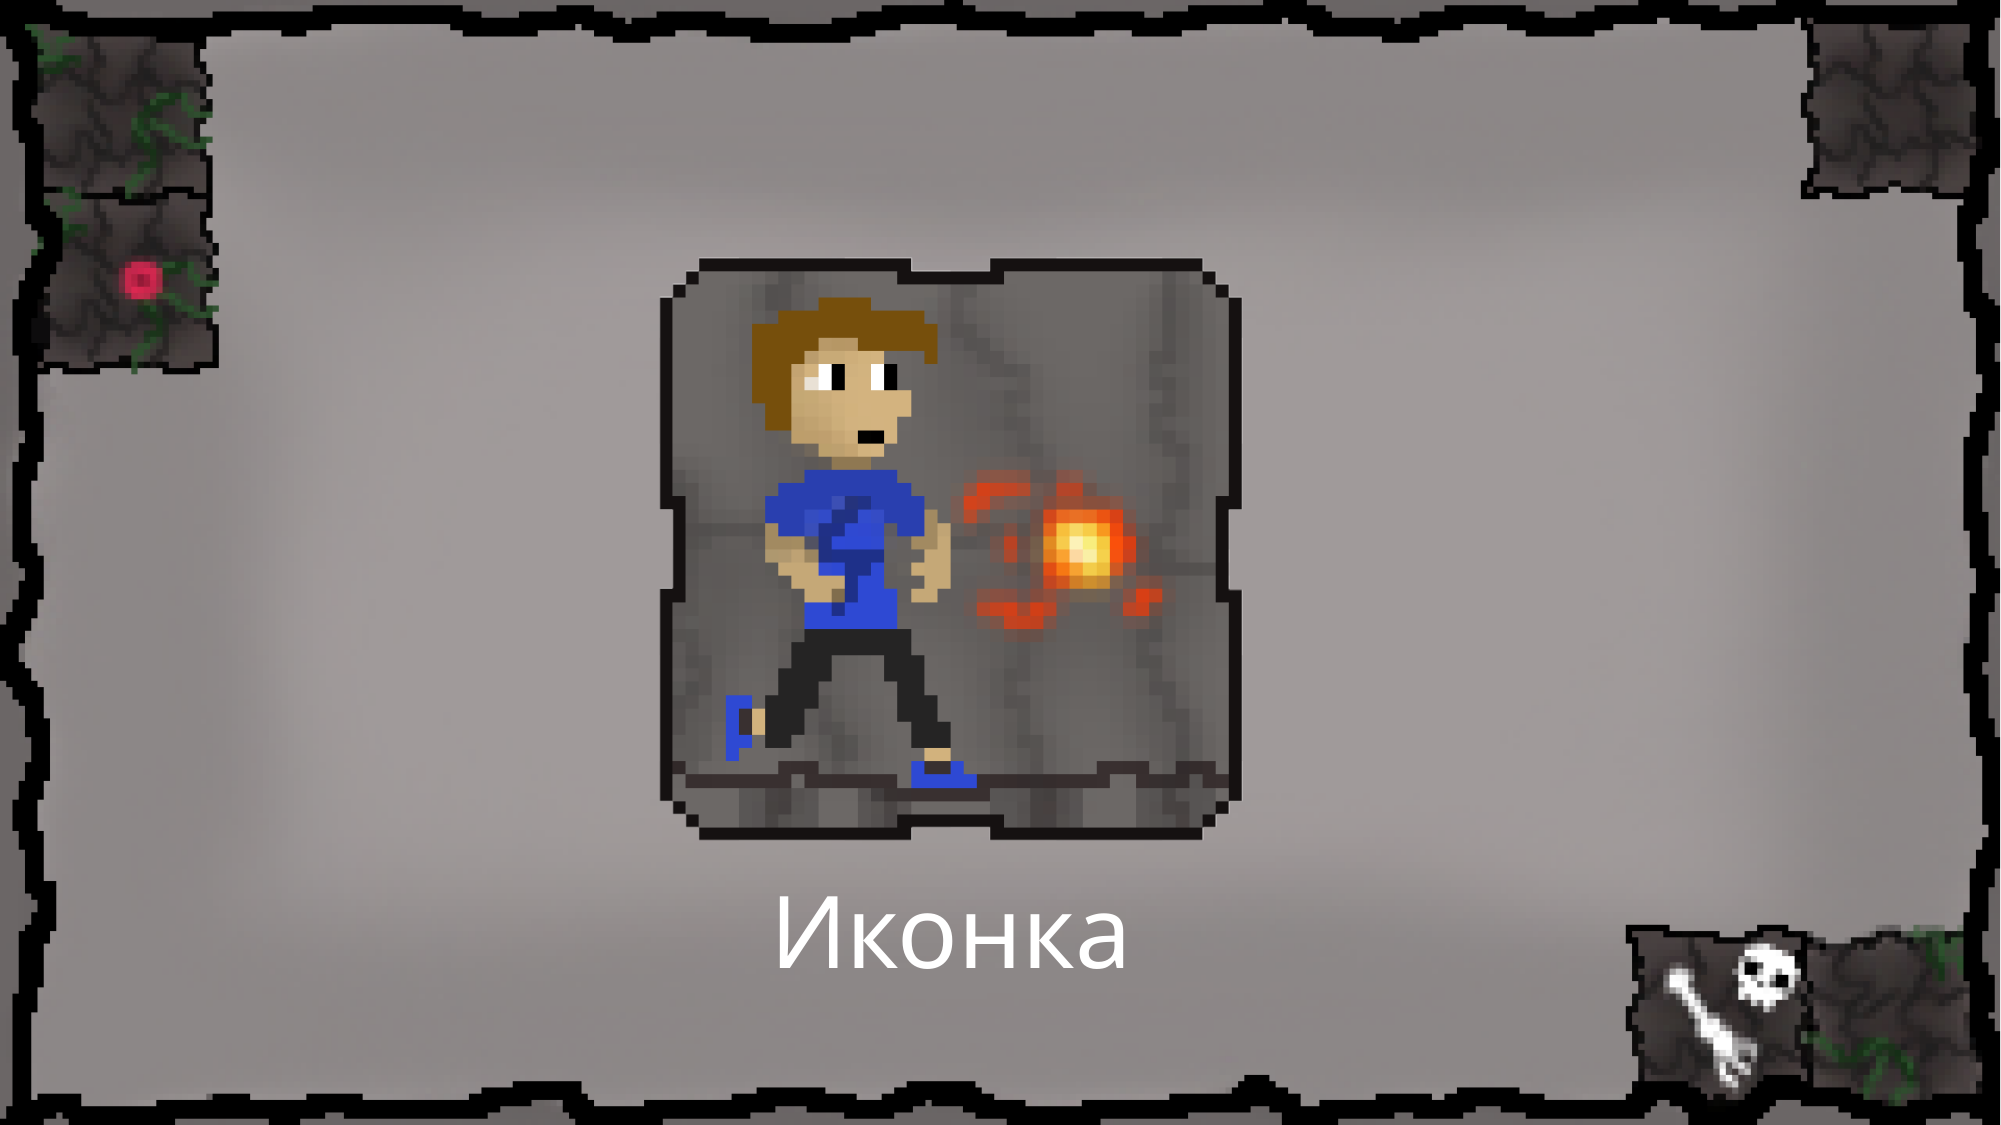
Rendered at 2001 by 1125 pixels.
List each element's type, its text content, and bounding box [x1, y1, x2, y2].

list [633, 231, 1269, 866]
picture [0, 0, 2001, 1125]
title Иконка [741, 866, 1161, 1042]
